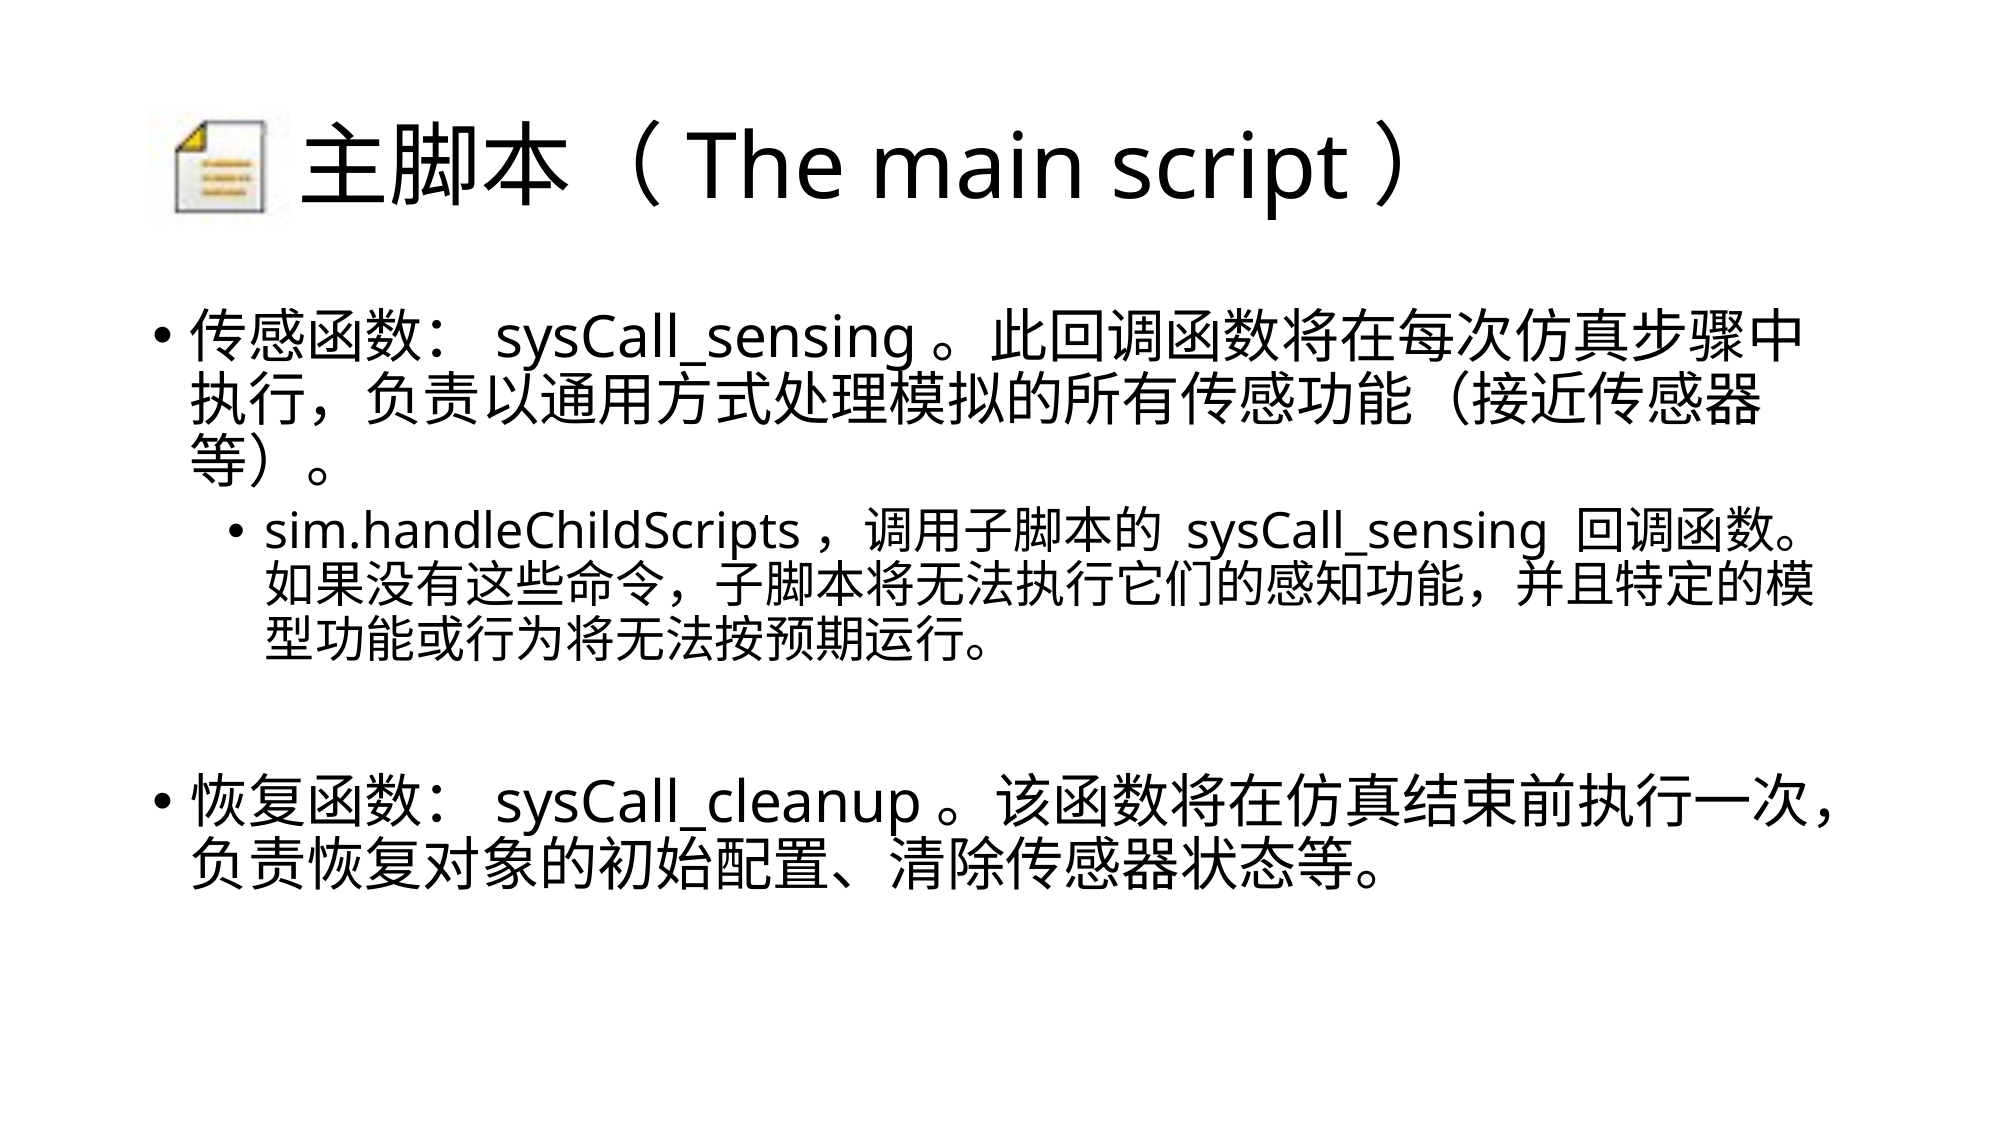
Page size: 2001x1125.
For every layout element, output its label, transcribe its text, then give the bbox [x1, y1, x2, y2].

title 主脚本（The main script） [137, 59, 1863, 278]
picture [148, 111, 290, 225]
list 传感函数：sysCall_sensing。此回调函数将在每次仿真步骤中执行，负责以通用方式处理模拟的所有传感功能（接近传感器等）。 sim.handleChildScripts，调用子脚本的 sysCall_sensing 回调函数。如果没有这些命令，子脚本将无法执行它们的感知功能，并且特定的模型功能或行为将无法按预期运行。 恢复函数：sysCall_cleanup。该函数将在仿真结束前执行一次，负责恢复对象的初始配置、清除传感器状态等。 [137, 299, 1863, 1014]
